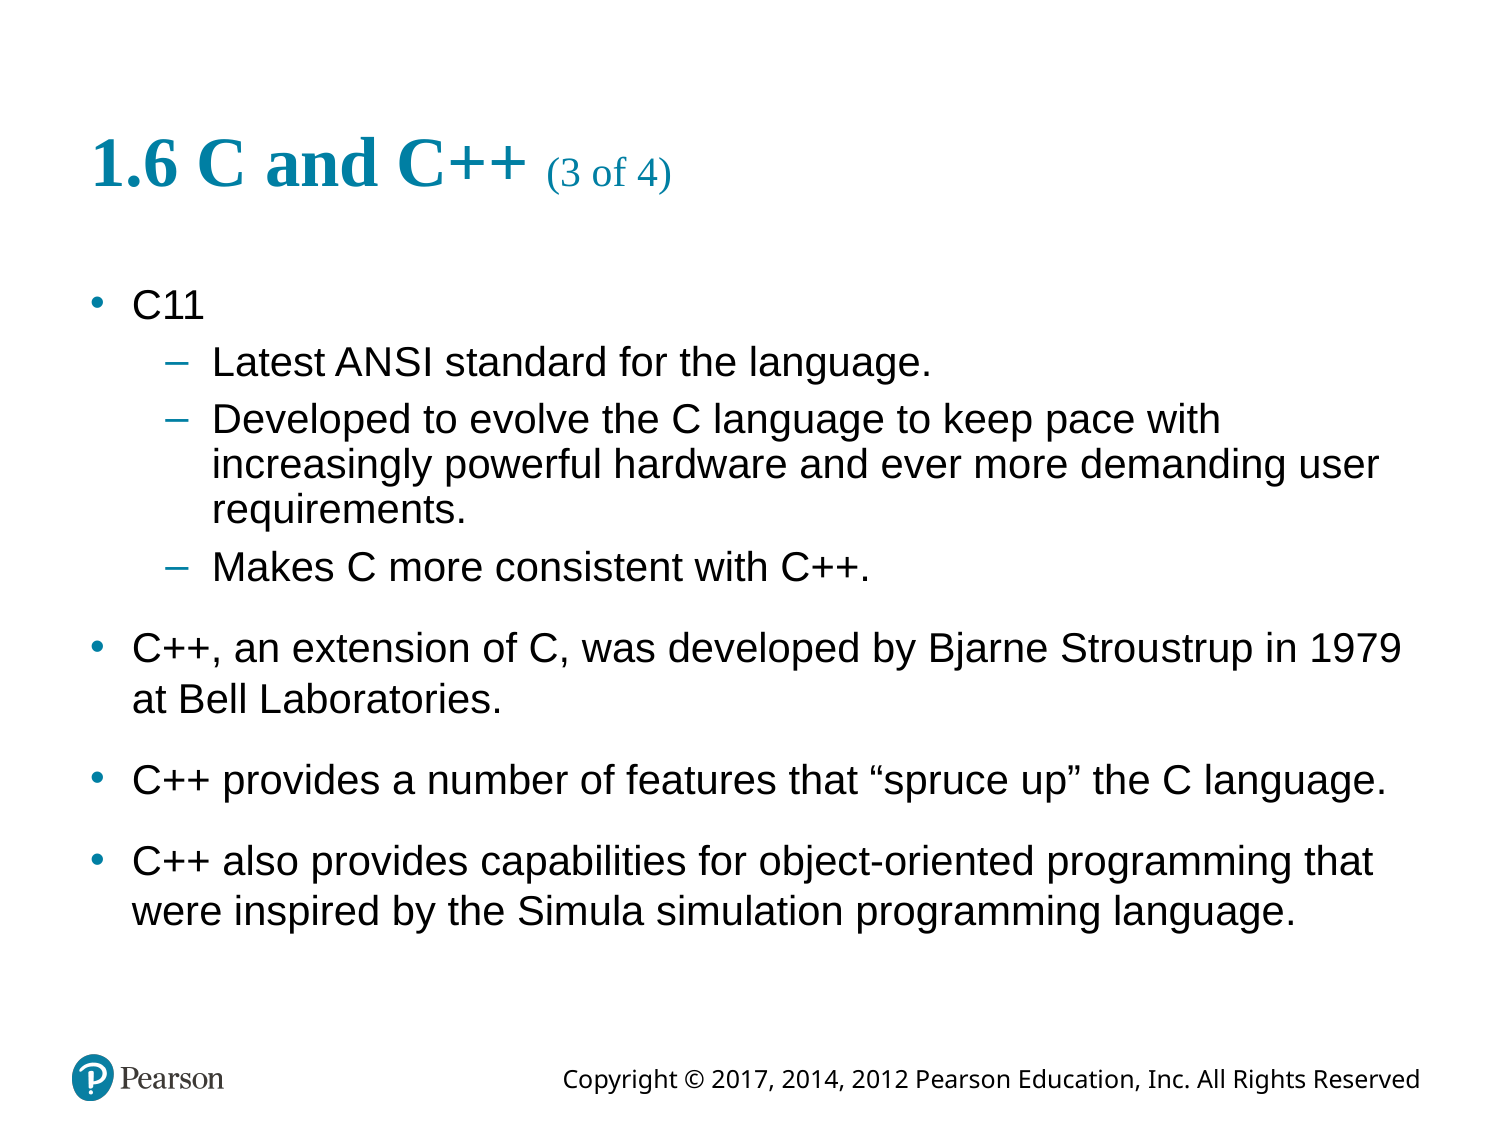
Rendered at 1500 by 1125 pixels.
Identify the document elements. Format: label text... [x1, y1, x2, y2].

picture [98, 1054, 224, 1101]
picture [72, 1054, 88, 1070]
picture [72, 1087, 83, 1101]
list C11 Latest A N S I standard for the language. Developed to evolve the C language to keep pace with increasingly powerful hardware and ever more demanding user requirements. Makes C more consistent with C++. C++, an extension of C, was developed by Bjarne Strou strup in 1979 at Bell Laboratories. C++ provides a number of features that “spruce up” the C language. C++ also provides capabilities for object-oriented programming that were inspired by the Simula simulation programming language. [75, 262, 1425, 960]
title 1.6 C and C++ (3 of 4) [75, 35, 1425, 216]
picture [80, 1063, 106, 1088]
